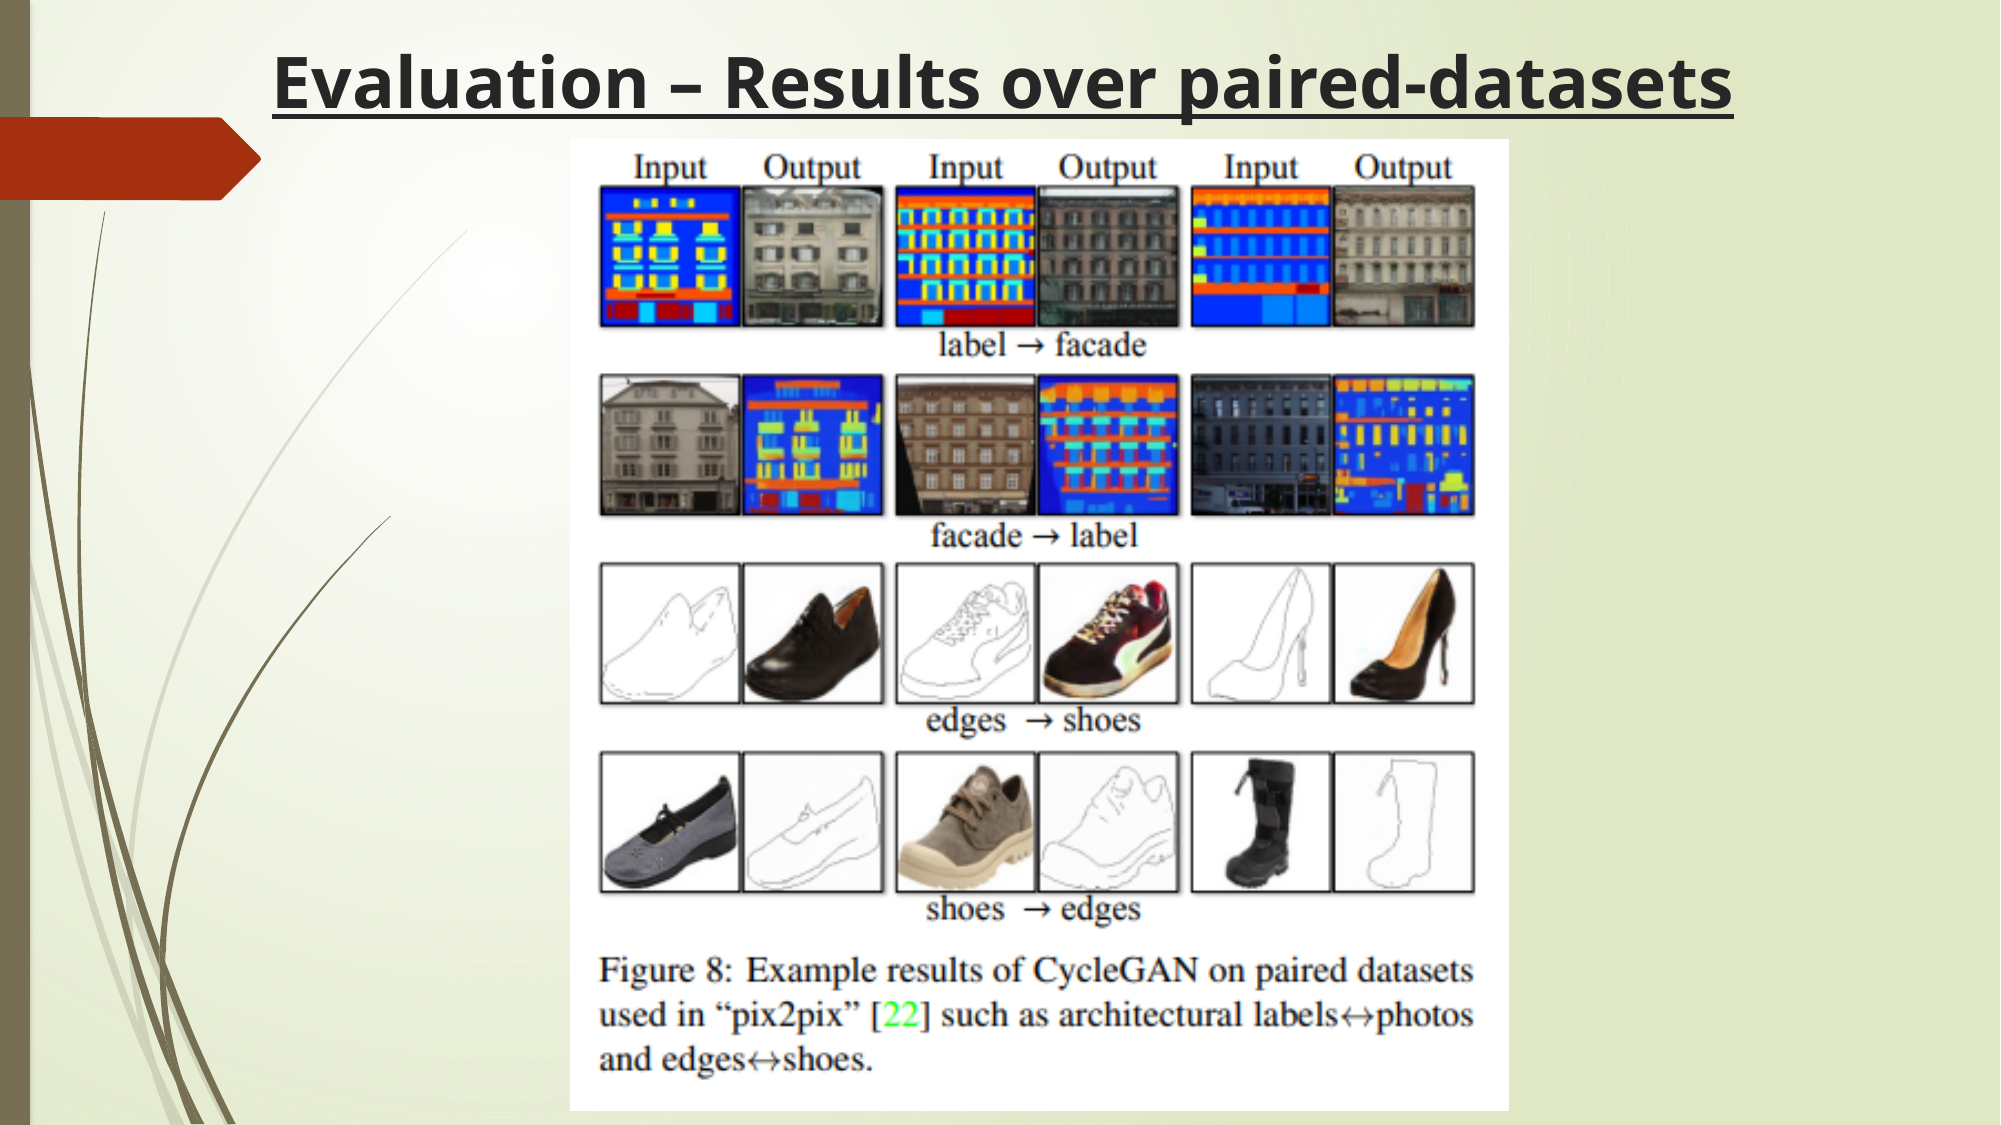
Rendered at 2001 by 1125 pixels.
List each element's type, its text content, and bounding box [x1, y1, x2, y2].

title Evaluation – Results over paired-datasets [256, 29, 1780, 140]
picture [570, 138, 1509, 1111]
